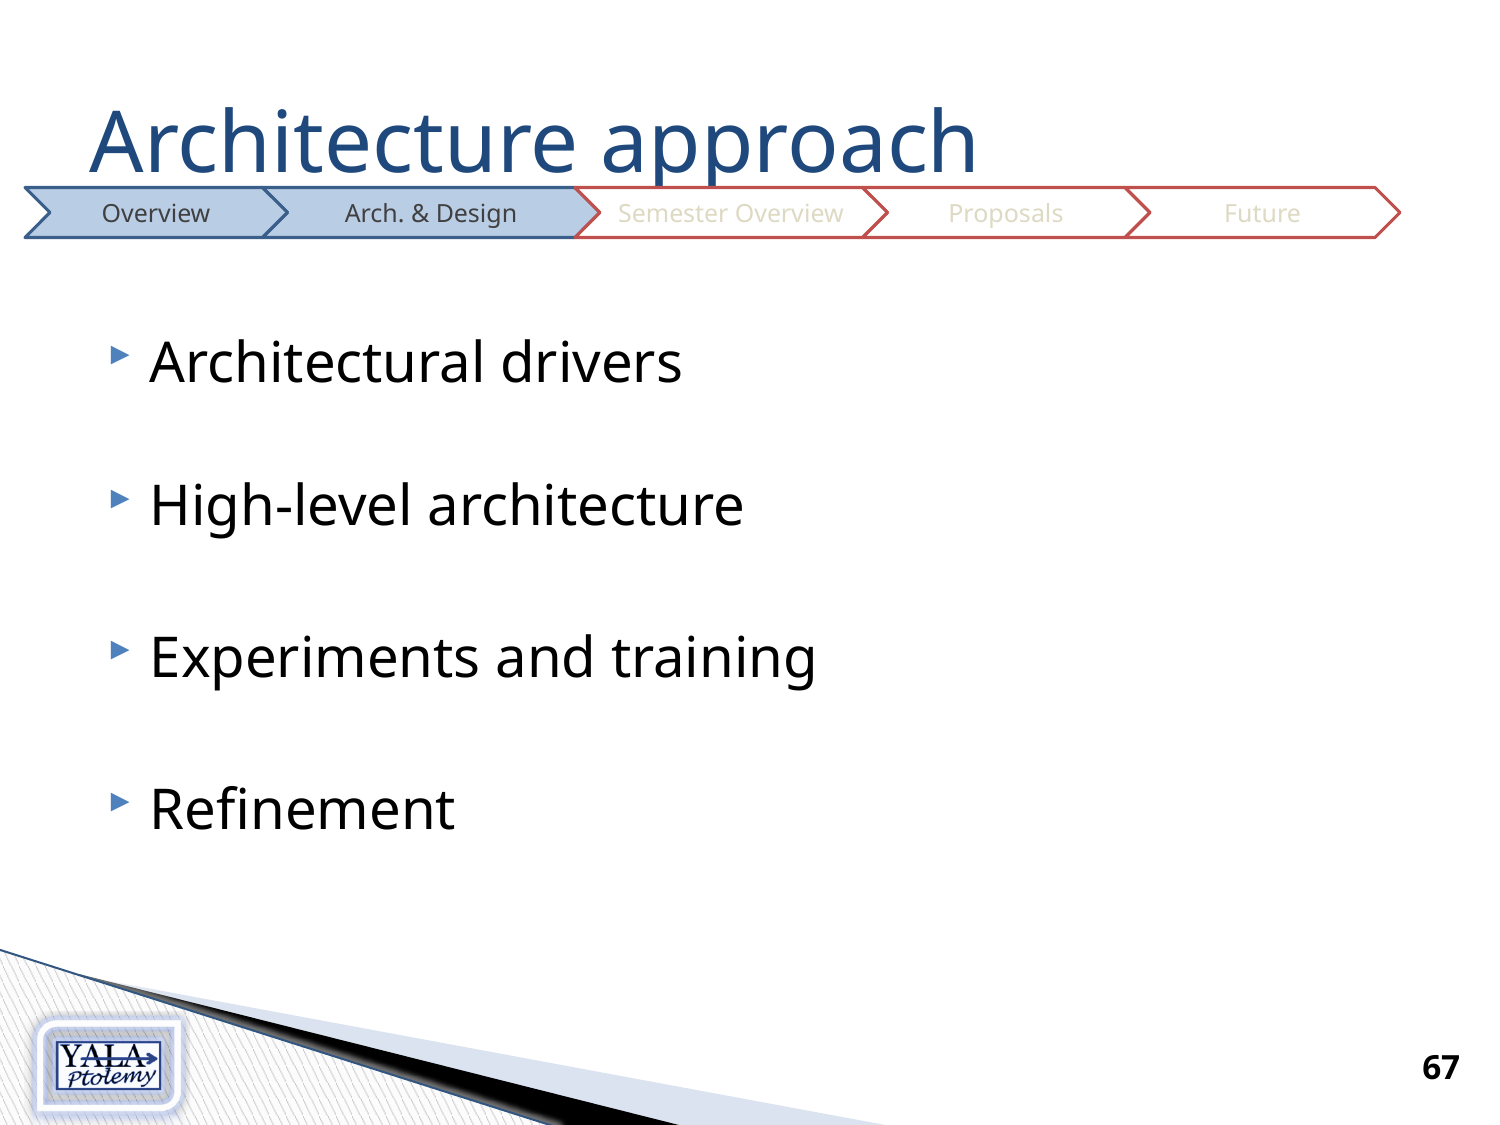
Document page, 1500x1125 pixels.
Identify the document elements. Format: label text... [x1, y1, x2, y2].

text_box Demo [218, 1051, 229, 1063]
text_box Demo [315, 1052, 326, 1063]
text_box Demo [25, 977, 36, 988]
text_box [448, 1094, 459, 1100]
text_box Demo [278, 1114, 290, 1125]
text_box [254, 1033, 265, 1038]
text_box Demo [158, 1002, 169, 1011]
text_box Demo [1, 977, 12, 988]
text_box Demo [230, 1039, 241, 1050]
text_box Demo [13, 1114, 24, 1125]
text_box Demo [13, 977, 24, 988]
text_box Demo [472, 1114, 483, 1125]
text_box Demo [508, 1114, 519, 1125]
text_box Demo [266, 1051, 277, 1063]
list Architectural drivers High-level architecture Experiments and training Refinement [75, 243, 1425, 986]
slide_number 67 [1396, 1025, 1475, 1099]
text_box Demo [109, 1002, 120, 1011]
text_box Demo [1, 1101, 12, 1113]
text_box Overview [23, 185, 289, 240]
text_box Demo [242, 1039, 253, 1050]
text_box Demo [218, 1114, 229, 1125]
text_box Demo [291, 1076, 302, 1088]
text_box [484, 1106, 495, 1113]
text_box Demo [339, 1114, 350, 1125]
text_box Demo [484, 1114, 495, 1125]
text_box Demo [387, 1101, 398, 1113]
text_box Demo [13, 989, 24, 1001]
text_box Demo [363, 1089, 374, 1100]
text_box Demo [266, 1101, 277, 1113]
text_box Semester Overview [573, 185, 889, 240]
text_box Demo [436, 1114, 447, 1125]
text_box Demo [1, 1014, 12, 1026]
text_box Demo [254, 1064, 265, 1075]
text_box Arch. & Design [263, 185, 597, 240]
text_box Demo [278, 1076, 290, 1088]
text_box Demo [303, 1076, 314, 1088]
text_box Demo [13, 964, 24, 976]
text_box Demo [13, 1089, 24, 1100]
text_box Demo [230, 1076, 241, 1088]
text_box Demo [278, 1089, 290, 1100]
text_box Demo [121, 990, 132, 1001]
text_box Demo [315, 1076, 326, 1088]
text_box Demo [13, 1051, 24, 1063]
text_box Demo [399, 1101, 410, 1113]
text_box Demo [194, 1089, 205, 1100]
text_box Demo [411, 1089, 422, 1100]
text_box Demo [61, 989, 72, 1001]
text_box Demo [49, 989, 60, 1001]
text_box Demo [436, 1091, 447, 1100]
text_box Demo [49, 967, 60, 976]
text_box Demo [1, 1039, 12, 1050]
text_box Demo [13, 1039, 24, 1050]
text_box Demo [230, 1089, 241, 1100]
text_box Demo [242, 1114, 253, 1125]
text_box Demo [194, 1051, 205, 1063]
text_box Demo [1, 989, 12, 1001]
text_box Demo [13, 1027, 24, 1038]
text_box Demo [1, 964, 12, 976]
text_box Demo [315, 1114, 326, 1125]
text_box Demo [73, 1002, 84, 1011]
text_box Demo [49, 977, 60, 988]
text_box Demo [242, 1101, 253, 1113]
text_box Demo [194, 1064, 205, 1075]
text_box Demo [194, 1039, 205, 1050]
text_box Demo [85, 1002, 96, 1011]
text_box Demo [242, 1076, 253, 1088]
text_box Demo [85, 989, 96, 1001]
text_box Demo [133, 1002, 145, 1011]
text_box Demo [423, 1114, 435, 1125]
text_box Demo [218, 1039, 229, 1050]
text_box Demo [363, 1067, 374, 1075]
text_box Demo [13, 1101, 24, 1113]
text_box Demo [206, 1051, 217, 1063]
text_box Demo [206, 1089, 217, 1100]
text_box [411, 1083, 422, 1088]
text_box Demo [375, 1076, 386, 1088]
text_box Demo [315, 1089, 326, 1100]
text_box Demo [423, 1101, 435, 1113]
text_box Demo [339, 1064, 350, 1075]
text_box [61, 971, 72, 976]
text_box Demo [423, 1089, 435, 1100]
text_box Demo [266, 1064, 277, 1075]
text_box Demo [230, 1051, 241, 1063]
text_box Demo [315, 1101, 326, 1113]
text_box Demo [206, 1076, 217, 1088]
text_box Demo [399, 1089, 410, 1100]
text_box Demo [254, 1101, 265, 1113]
text_box Demo [266, 1076, 277, 1088]
text_box Demo [254, 1051, 265, 1063]
text_box Demo [327, 1064, 338, 1075]
text_box Demo [278, 1040, 290, 1050]
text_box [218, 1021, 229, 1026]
text_box Demo [194, 1076, 205, 1088]
text_box Demo [315, 1064, 326, 1075]
text_box Demo [351, 1064, 362, 1075]
text_box Demo [266, 1089, 277, 1100]
text_box Demo [411, 1101, 422, 1113]
text_box Demo [146, 1002, 157, 1011]
text_box Demo [121, 1002, 132, 1011]
text_box Demo [230, 1114, 241, 1125]
text_box Demo [327, 1076, 338, 1088]
text_box Future [1126, 185, 1402, 240]
text_box Demo [448, 1114, 459, 1125]
text_box Demo [13, 1002, 24, 1013]
text_box Demo [448, 1101, 459, 1113]
text_box Demo [460, 1114, 471, 1125]
text_box Demo [218, 1027, 229, 1038]
text_box Demo [242, 1064, 253, 1075]
text_box Demo [1, 1076, 12, 1088]
text_box Demo [1, 1089, 12, 1100]
title Architecture approach [75, 45, 1425, 233]
text_box Demo [242, 1029, 253, 1038]
text_box Demo [218, 1064, 229, 1075]
text_box Demo [1, 1064, 12, 1075]
picture [24, 1011, 190, 1125]
text_box Demo [254, 1114, 265, 1125]
text_box Demo [351, 1101, 362, 1113]
text_box Demo [37, 964, 48, 976]
text_box Demo [351, 1089, 362, 1100]
text_box Demo [254, 1039, 265, 1050]
text_box Demo [278, 1101, 290, 1113]
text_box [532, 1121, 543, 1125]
text_box Demo [520, 1117, 531, 1125]
text_box Demo [1, 1051, 12, 1063]
text_box Demo [25, 1002, 36, 1011]
text_box Demo [254, 1076, 265, 1088]
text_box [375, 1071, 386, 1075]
text_box Demo [351, 1114, 362, 1125]
text_box Demo [327, 1114, 338, 1125]
text_box Demo [230, 1064, 241, 1075]
text_box Demo [460, 1101, 471, 1113]
text_box Demo [291, 1064, 302, 1075]
text_box Demo [230, 1027, 241, 1038]
text_box Demo [254, 1089, 265, 1100]
text_box Demo [206, 1101, 217, 1113]
text_box Demo [278, 1064, 290, 1075]
text_box Demo [303, 1101, 314, 1113]
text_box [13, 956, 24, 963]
text_box Demo [73, 989, 84, 1001]
text_box Demo [13, 1064, 24, 1075]
text_box Demo [363, 1076, 374, 1088]
text_box Demo [375, 1089, 386, 1100]
text_box Demo [206, 1017, 217, 1026]
text_box Demo [1, 1114, 12, 1125]
text_box Demo [303, 1089, 314, 1100]
text_box Demo [61, 977, 72, 988]
text_box Demo [303, 1064, 314, 1075]
text_box Demo [13, 1076, 24, 1088]
text_box Proposals [863, 185, 1152, 240]
text_box Demo [291, 1089, 302, 1100]
text_box Demo [97, 1002, 108, 1011]
text_box Demo [375, 1114, 386, 1125]
text_box Demo [37, 977, 48, 988]
text_box Demo [242, 1089, 253, 1100]
text_box Demo [1, 1027, 12, 1038]
text_box Demo [218, 1089, 229, 1100]
text_box Demo [25, 989, 36, 1001]
text_box Demo [266, 1114, 277, 1125]
text_box Demo [339, 1101, 350, 1113]
text_box Demo [194, 1014, 205, 1026]
text_box Demo [109, 989, 120, 1001]
text_box Demo [218, 1101, 229, 1113]
text_box Demo [206, 1064, 217, 1075]
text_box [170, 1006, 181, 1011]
text_box Demo [303, 1051, 314, 1063]
text_box Demo [387, 1076, 398, 1088]
text_box Demo [13, 1014, 24, 1026]
text_box Demo [291, 1101, 302, 1113]
text_box Demo [194, 1114, 205, 1125]
text_box Demo [37, 1002, 48, 1011]
text_box Demo [1, 952, 12, 963]
text_box Demo [218, 1076, 229, 1088]
text_box Demo [291, 1114, 302, 1125]
text_box Demo [242, 1051, 253, 1063]
text_box Demo [25, 964, 36, 976]
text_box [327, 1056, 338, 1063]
text_box Demo [97, 989, 108, 1001]
text_box Demo [1, 1002, 12, 1013]
text_box Demo [436, 1101, 447, 1113]
text_box Demo [363, 1114, 374, 1125]
text_box Demo [206, 1027, 217, 1038]
text_box Demo [278, 1051, 290, 1063]
text_box Demo [230, 1101, 241, 1113]
text_box Demo [266, 1039, 277, 1050]
text_box Demo [133, 994, 145, 1001]
text_box Demo [375, 1101, 386, 1113]
text_box Demo [303, 1114, 314, 1125]
text_box Demo [327, 1089, 338, 1100]
text_box Demo [49, 1002, 60, 1011]
text_box Demo [472, 1102, 483, 1113]
text_box Demo [399, 1079, 410, 1088]
text_box Demo [496, 1114, 507, 1125]
text_box Demo [194, 1101, 205, 1113]
text_box Demo [387, 1114, 398, 1125]
text_box Demo [327, 1101, 338, 1113]
text_box Demo [339, 1076, 350, 1088]
text_box Demo [351, 1076, 362, 1088]
text_box Demo [387, 1089, 398, 1100]
text_box Demo [61, 1002, 72, 1011]
text_box Demo [291, 1051, 302, 1063]
text_box Demo [363, 1101, 374, 1113]
text_box Demo [339, 1089, 350, 1100]
text_box Demo [411, 1114, 422, 1125]
text_box Demo [194, 1027, 205, 1038]
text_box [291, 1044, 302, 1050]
text_box Demo [399, 1114, 410, 1125]
text_box Demo [37, 989, 48, 1001]
text_box Demo [206, 1114, 217, 1125]
text_box Demo [206, 1039, 217, 1050]
